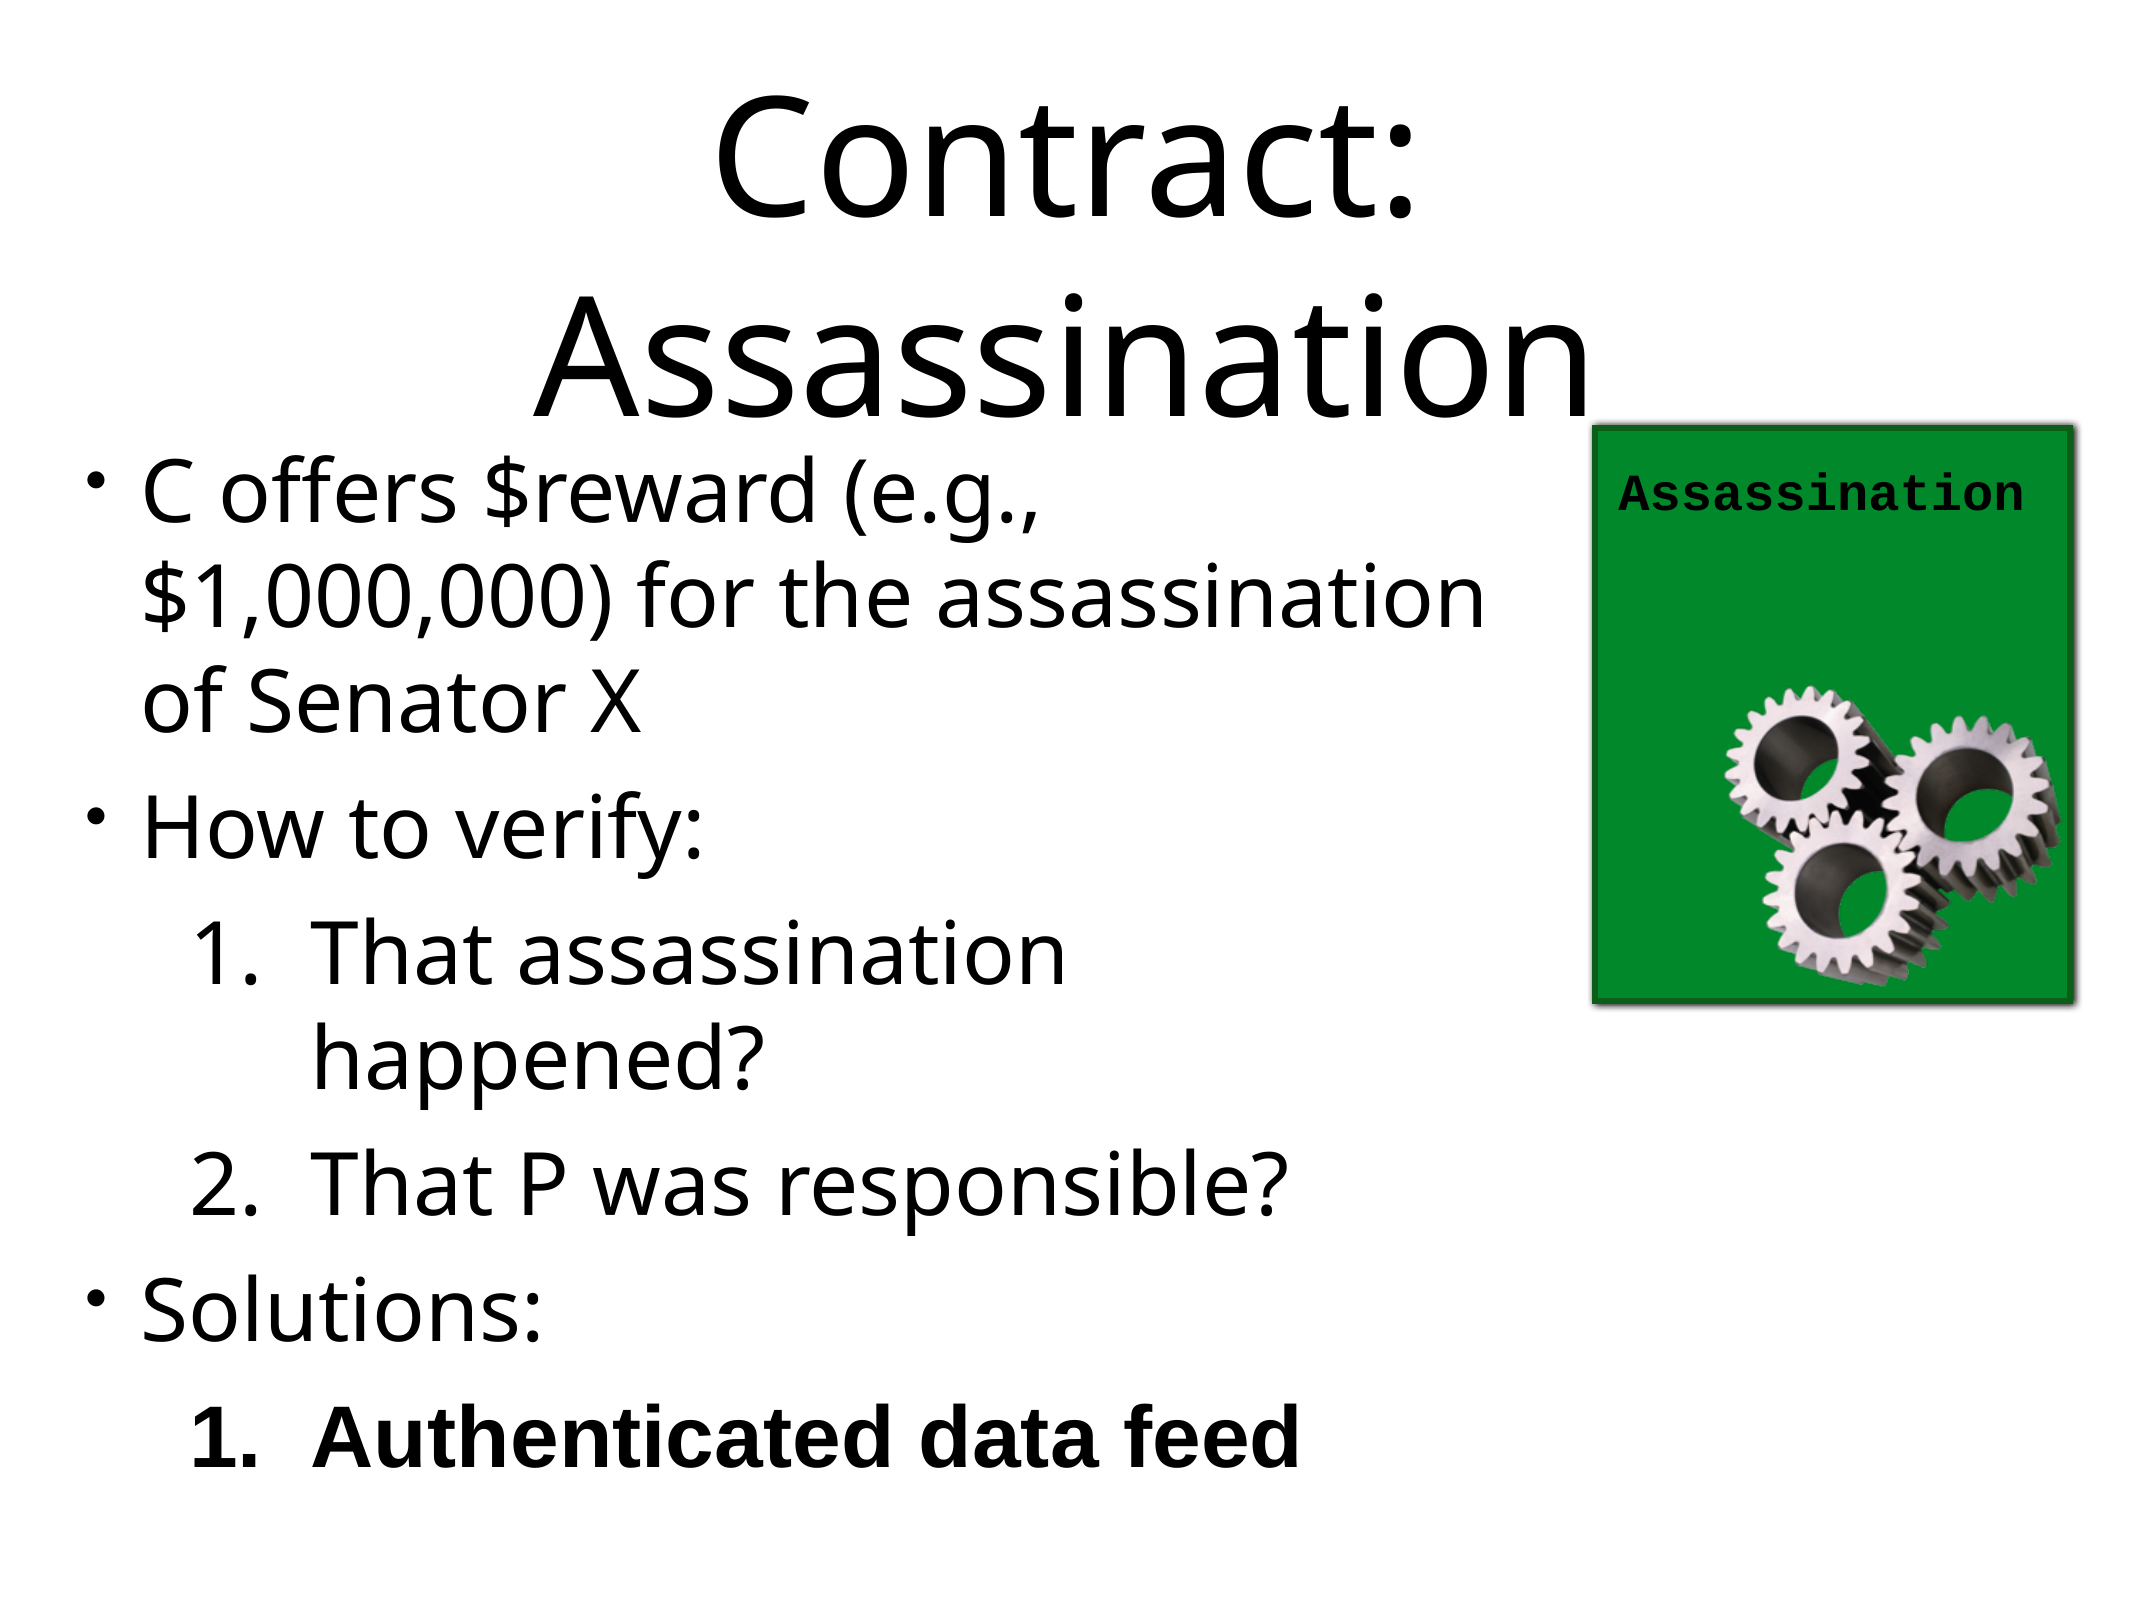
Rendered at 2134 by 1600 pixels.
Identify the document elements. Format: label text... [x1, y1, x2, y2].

list C offers $reward (e.g., $1,000,000) for the assassination of Senator X How to verify: That assassination happened? That P was responsible? Solutions: Authenticated data feed [76, 426, 1539, 1543]
title Contract: Assassination [155, 72, 1978, 428]
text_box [1594, 317, 2091, 1002]
